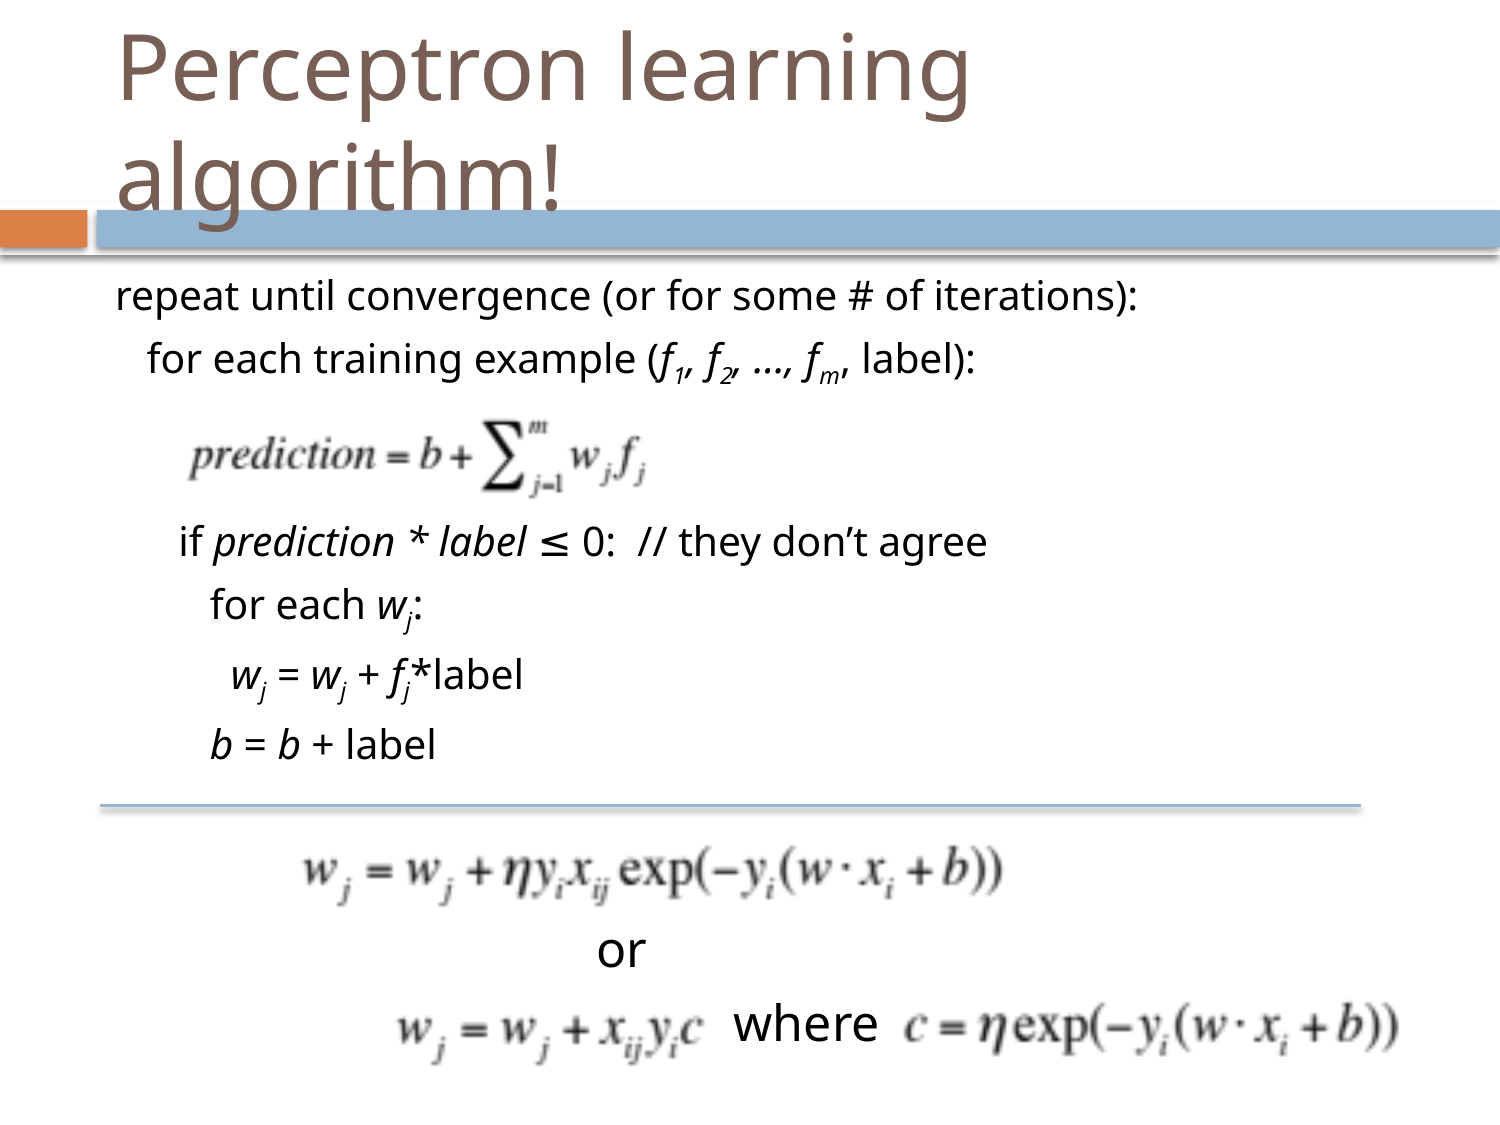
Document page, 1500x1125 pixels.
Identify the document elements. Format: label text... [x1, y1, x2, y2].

text_box where [718, 983, 908, 1059]
title Perceptron learning algorithm! [100, 37, 1438, 200]
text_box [182, 405, 652, 503]
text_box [389, 992, 709, 1071]
list repeat until convergence (or for some # of iterations): for each training example (f1, f2, …, fm, label): if prediction * label ≤ 0: // they don’t agree for each wj: wj = wj + fj*label b = b + label [100, 262, 1438, 781]
text_box or [581, 922, 663, 985]
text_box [296, 832, 1006, 911]
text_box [899, 990, 1403, 1064]
